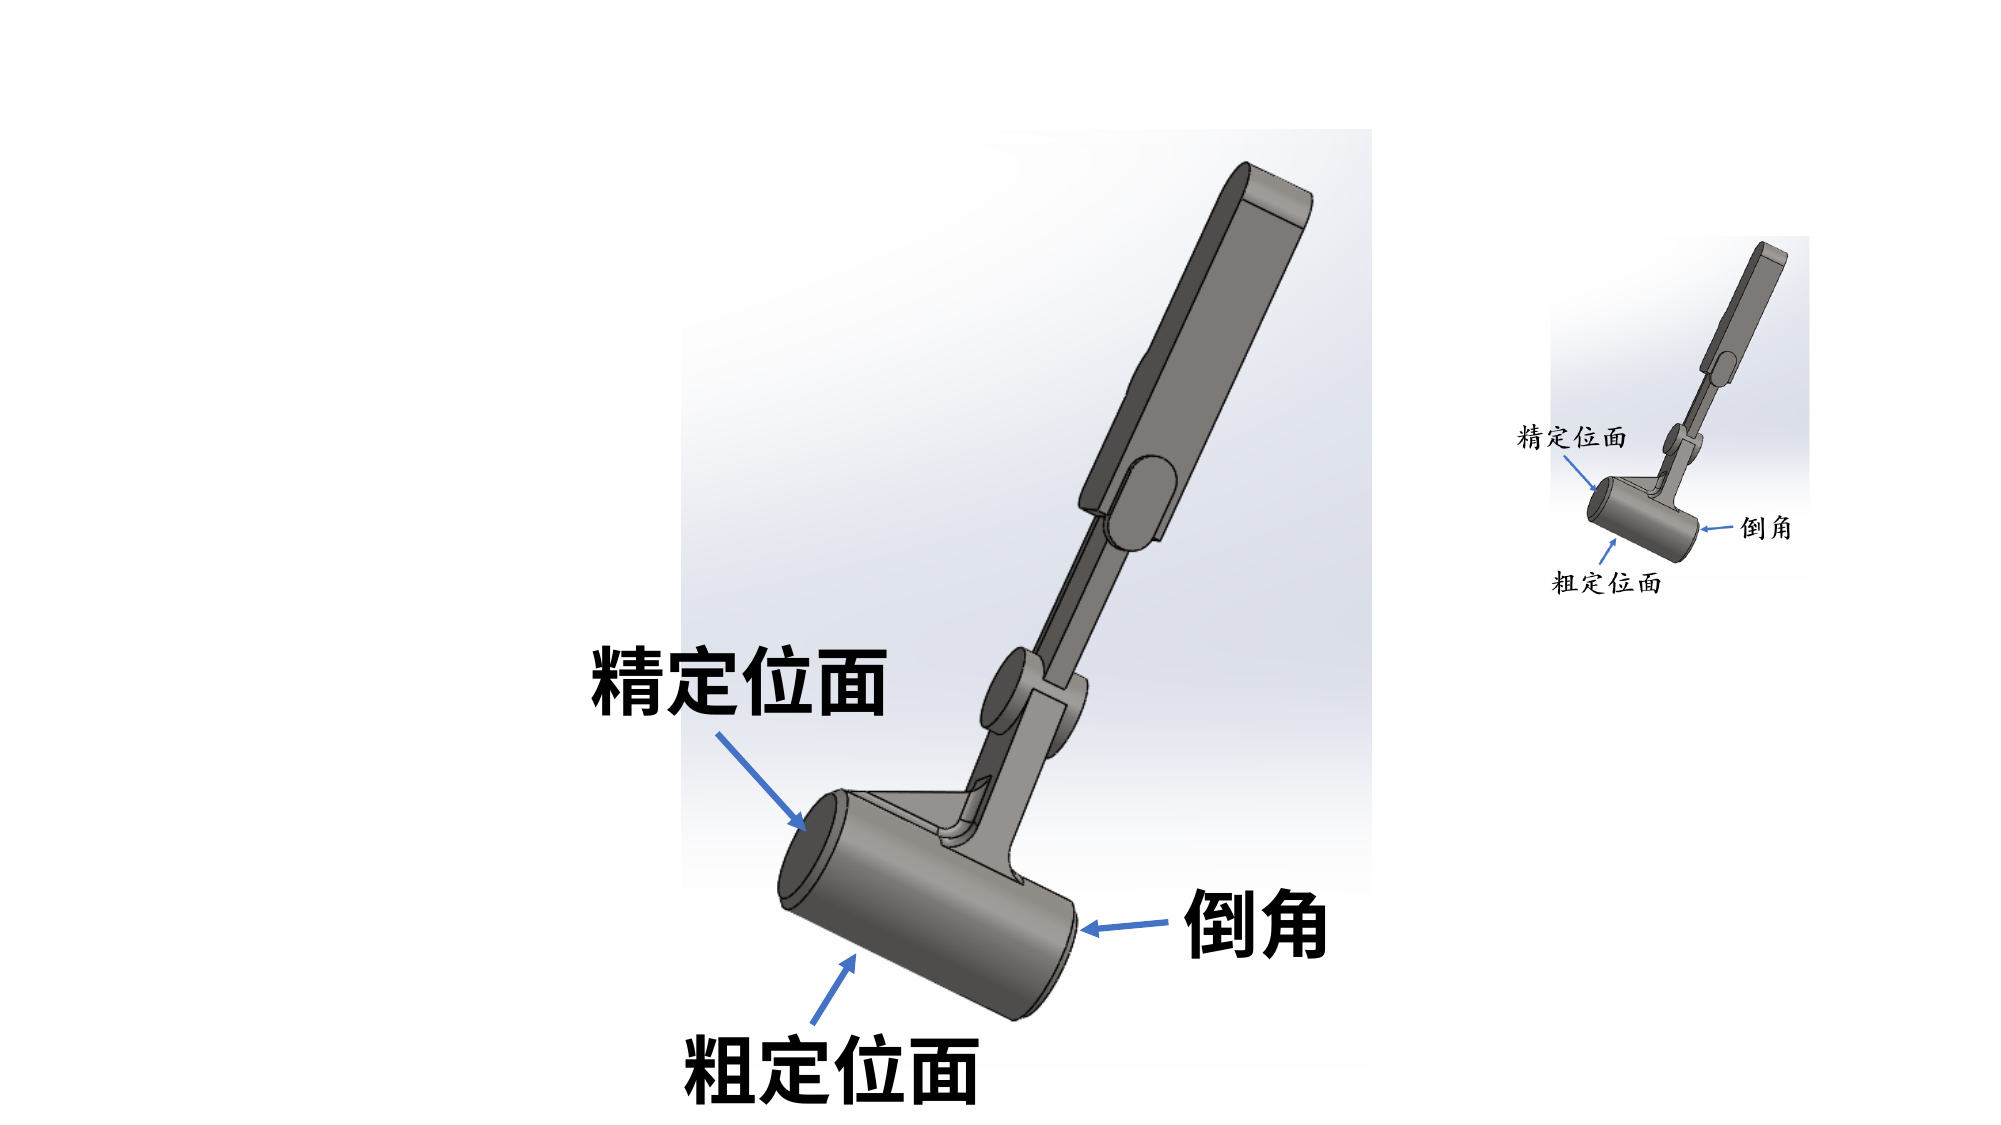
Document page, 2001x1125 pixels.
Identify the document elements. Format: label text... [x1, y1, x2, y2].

picture [681, 129, 1372, 1069]
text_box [811, 953, 857, 1025]
text_box 精定位面 [575, 627, 681, 732]
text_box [717, 733, 807, 832]
picture [1514, 236, 1810, 600]
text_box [1079, 922, 1168, 931]
text_box 粗定位面 [667, 1015, 998, 1121]
